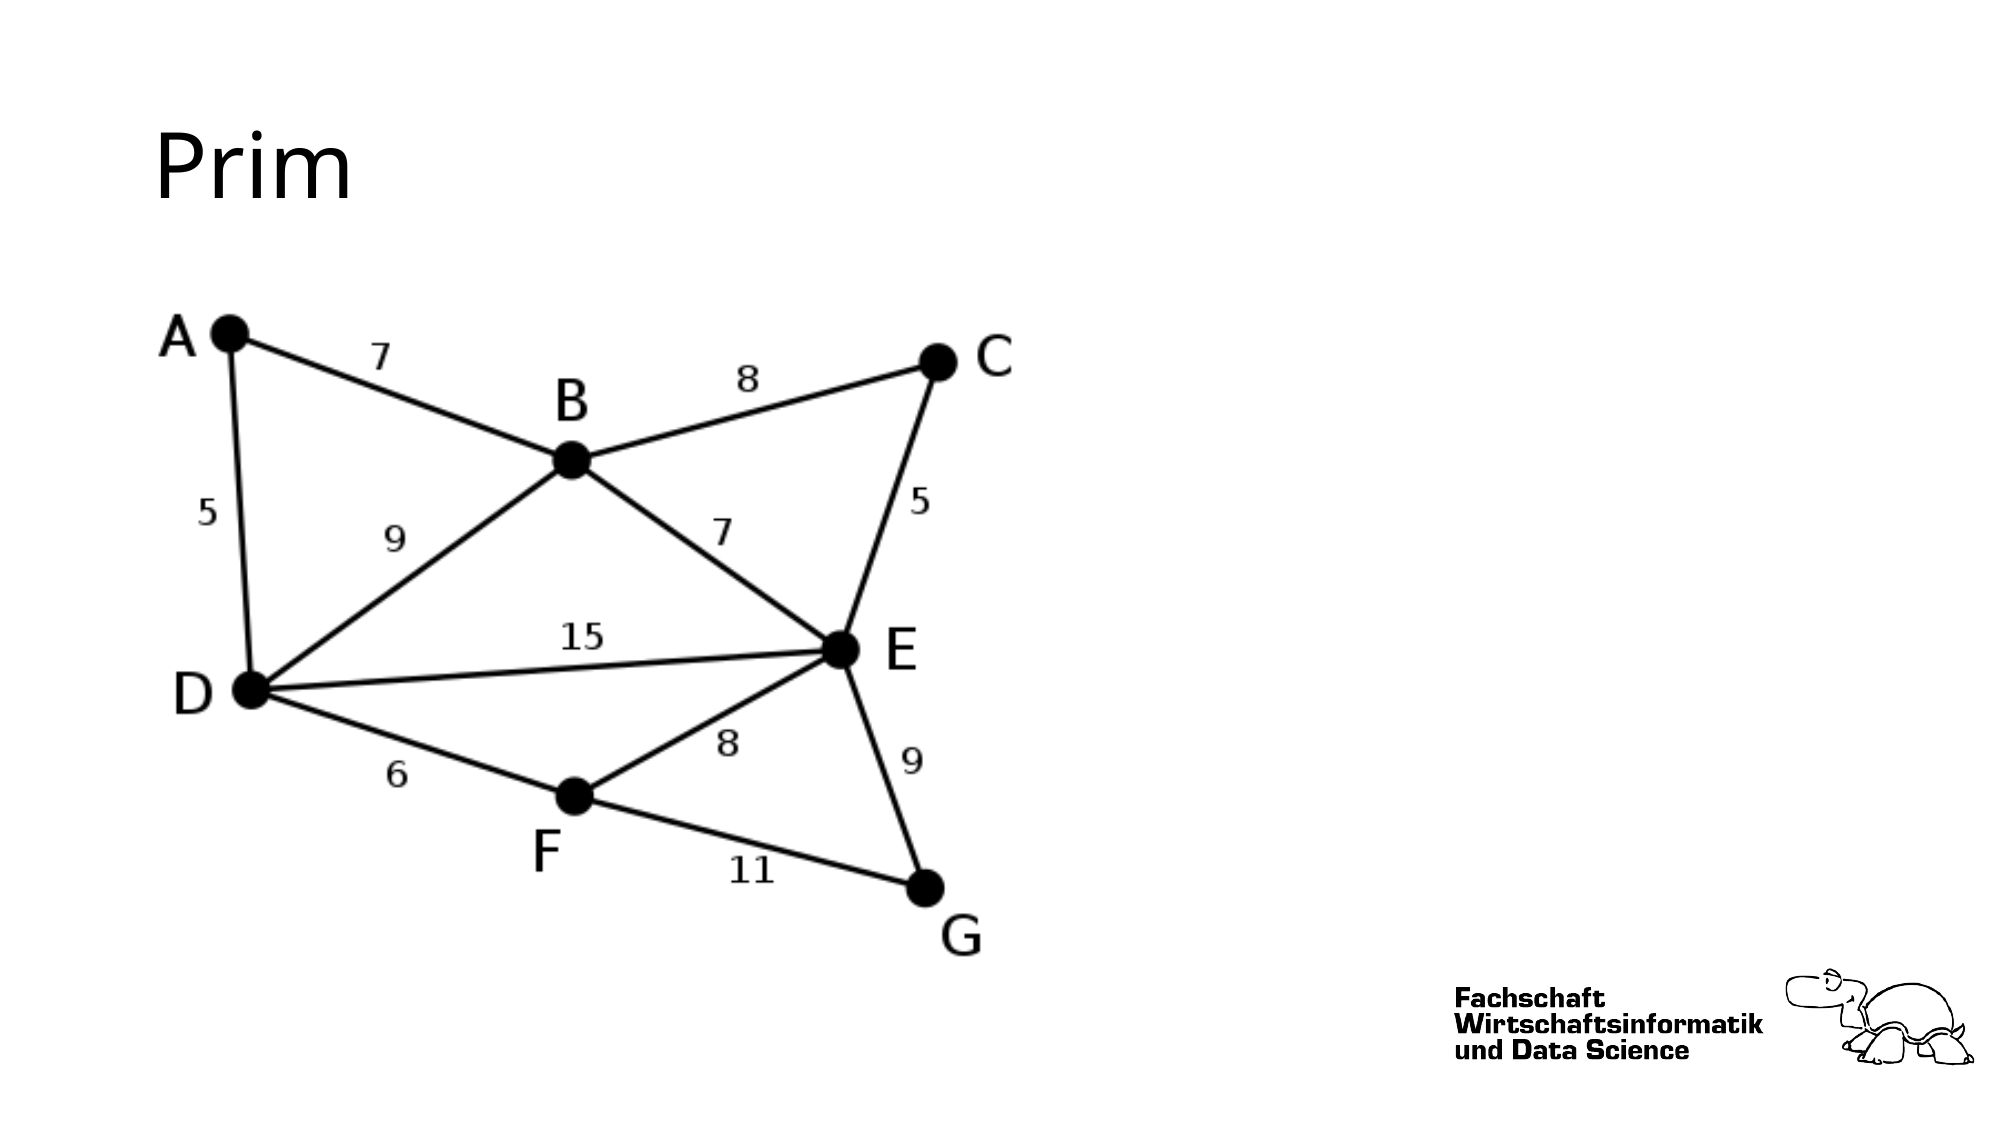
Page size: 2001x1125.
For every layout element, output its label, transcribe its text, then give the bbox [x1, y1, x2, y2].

picture [137, 277, 1025, 1021]
picture [1438, 958, 1983, 1076]
title Prim [137, 59, 1863, 278]
